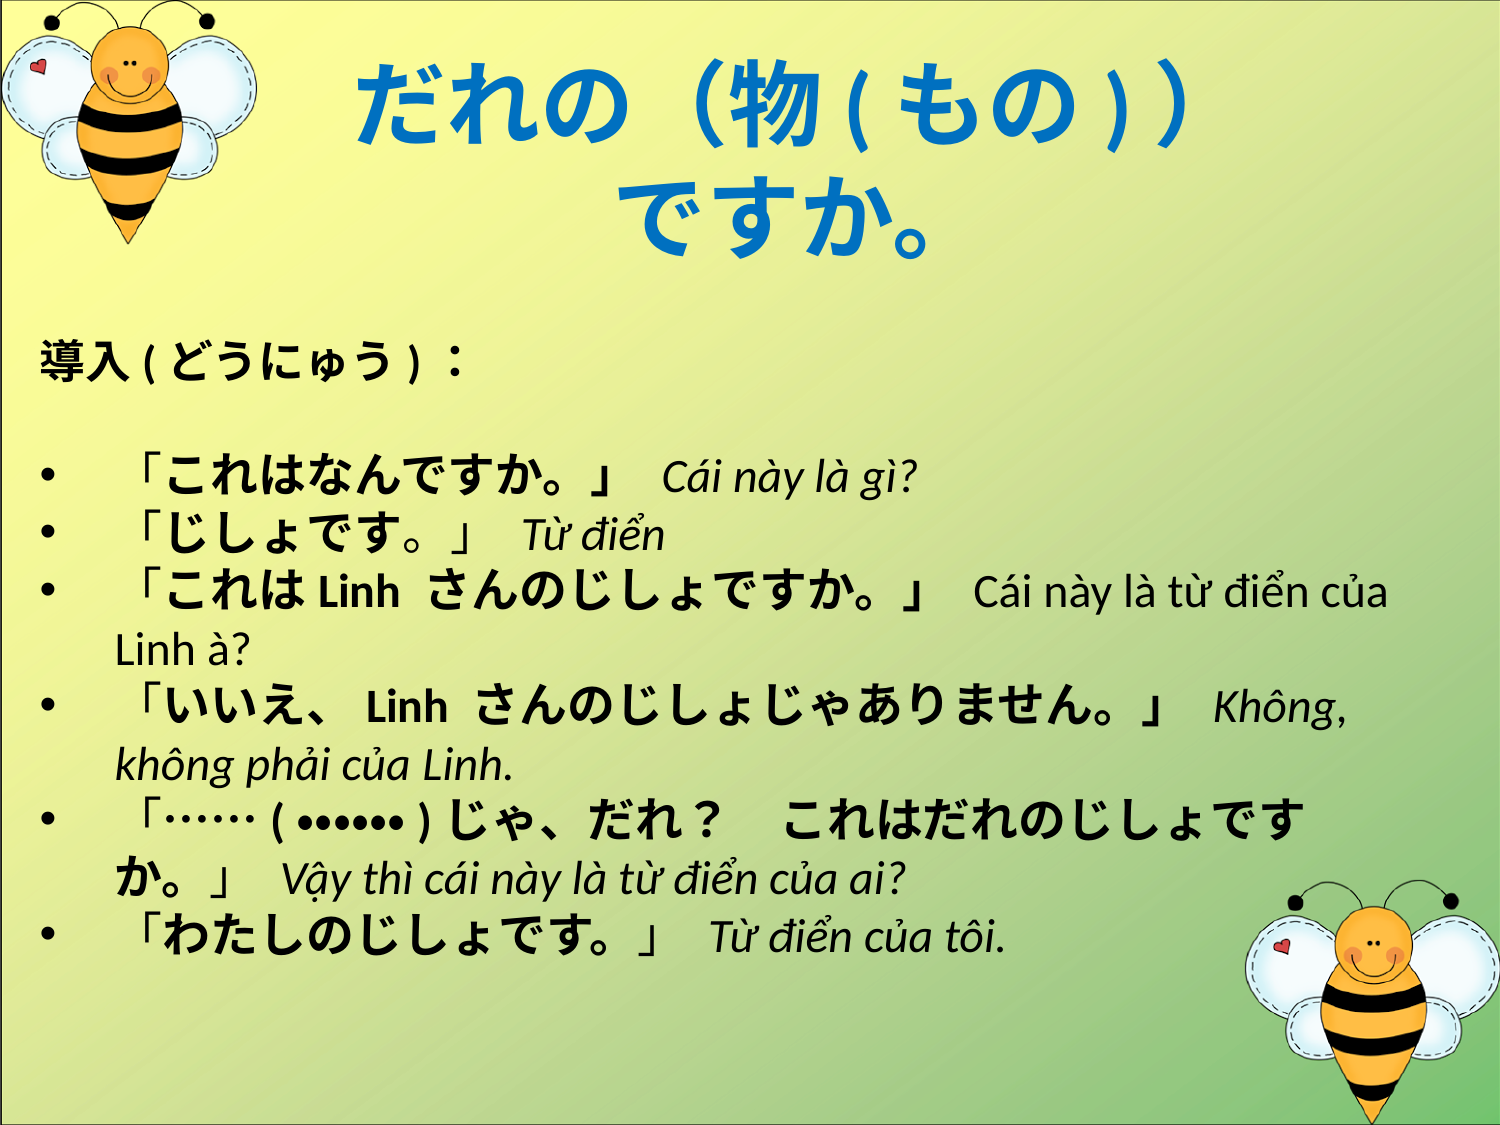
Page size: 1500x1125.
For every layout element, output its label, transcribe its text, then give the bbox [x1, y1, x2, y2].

title だれの（物(もの)）ですか。 [312, 37, 1288, 279]
picture [0, 0, 1500, 1125]
text_box 導入(どうにゅう)： 「これはなんですか。」 Cái này là gì? 「じしょです。」 Từ điển 「これはLinh さんのじしょですか。」 Cái này là từ điển của Linh à? 「いいえ、Linh さんのじしょじゃありません。」 Không, không phải của Linh. 「……(・・・・・・)じゃ、だれ？ これはだれのじしょですか。」 Vậy thì cái này là từ điển của ai? 「わたしのじしょです。」 Từ điển của tôi. [24, 324, 1463, 970]
